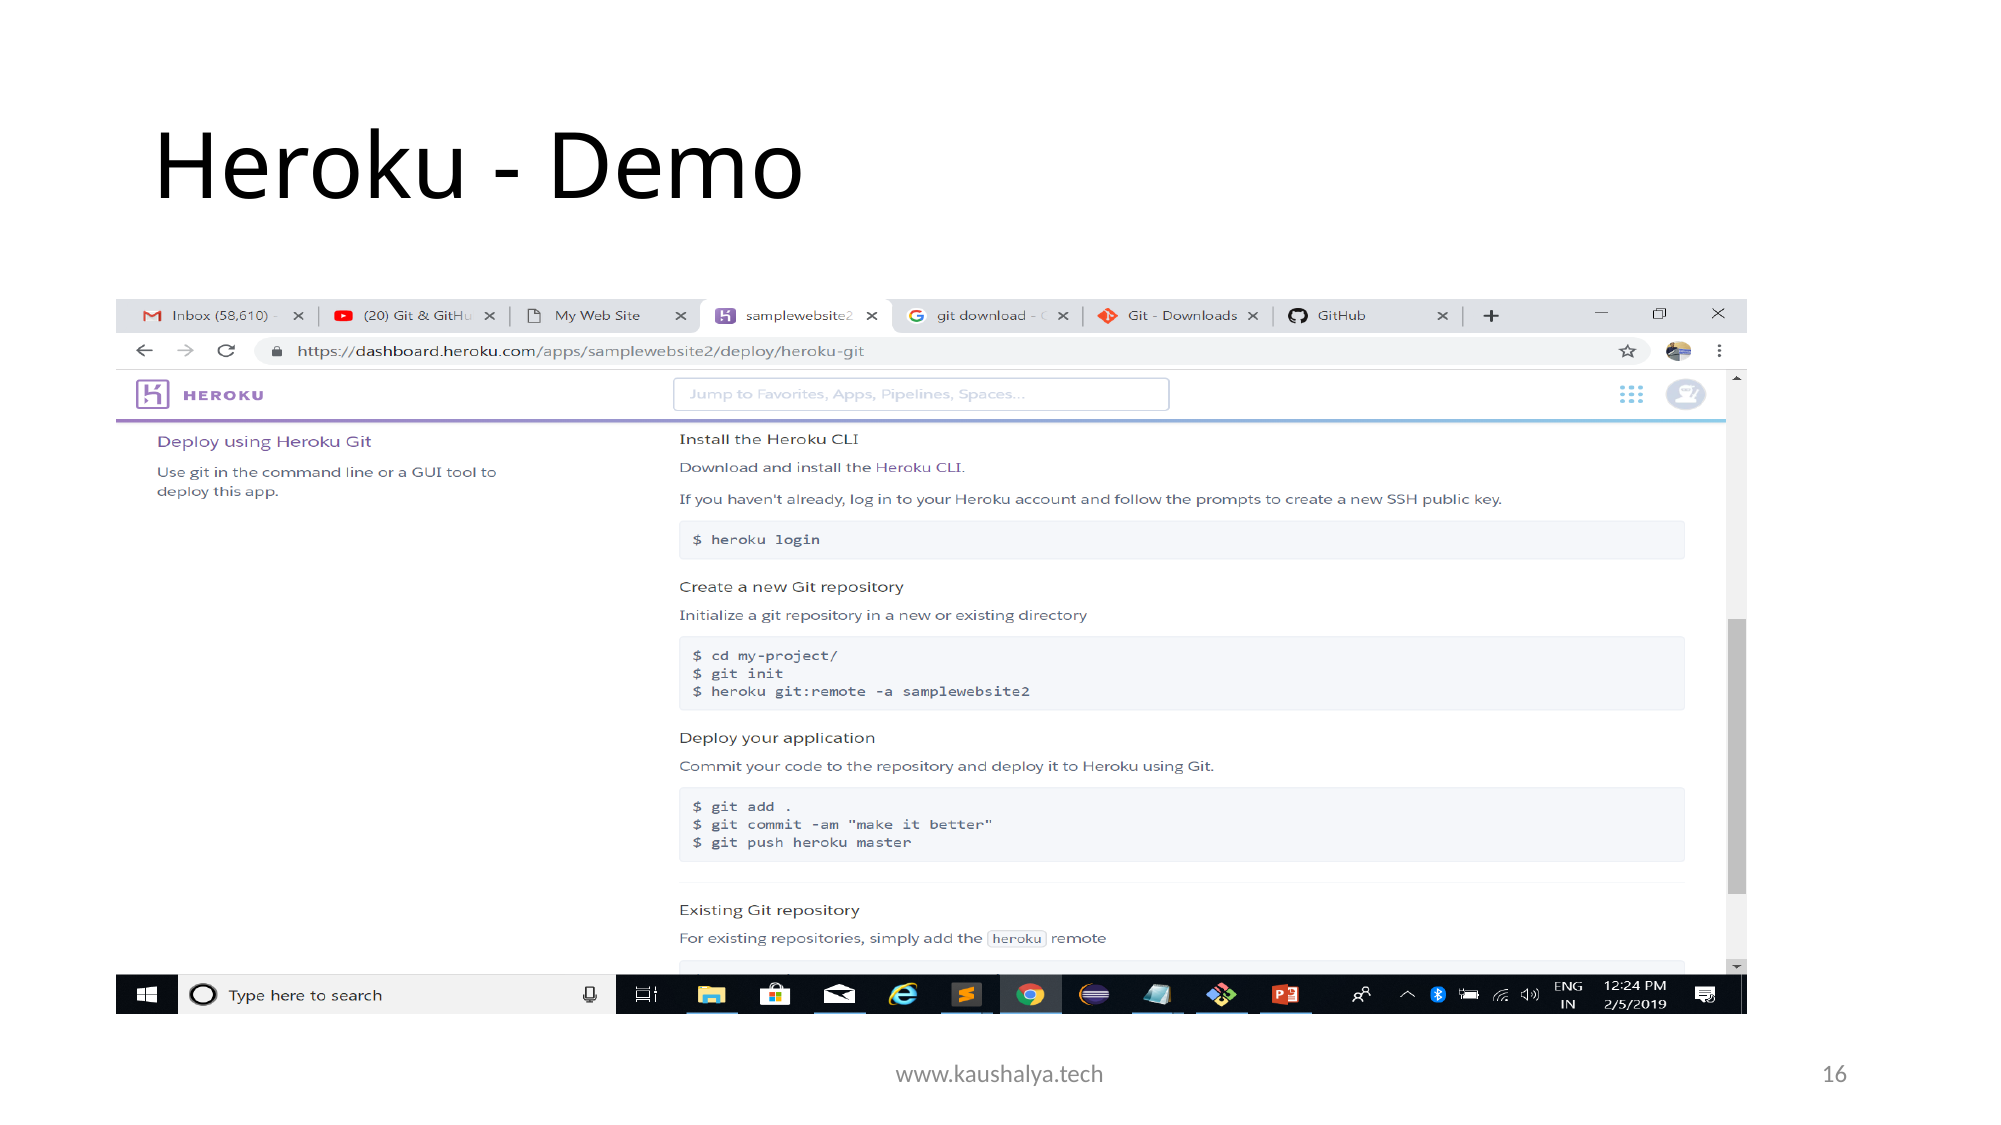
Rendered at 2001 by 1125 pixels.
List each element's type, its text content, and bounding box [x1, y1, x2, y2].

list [116, 299, 1747, 1014]
footer www.kaushalya.tech [662, 1042, 1338, 1103]
slide_number 16 [1412, 1042, 1863, 1103]
title Heroku - Demo [137, 59, 1863, 278]
